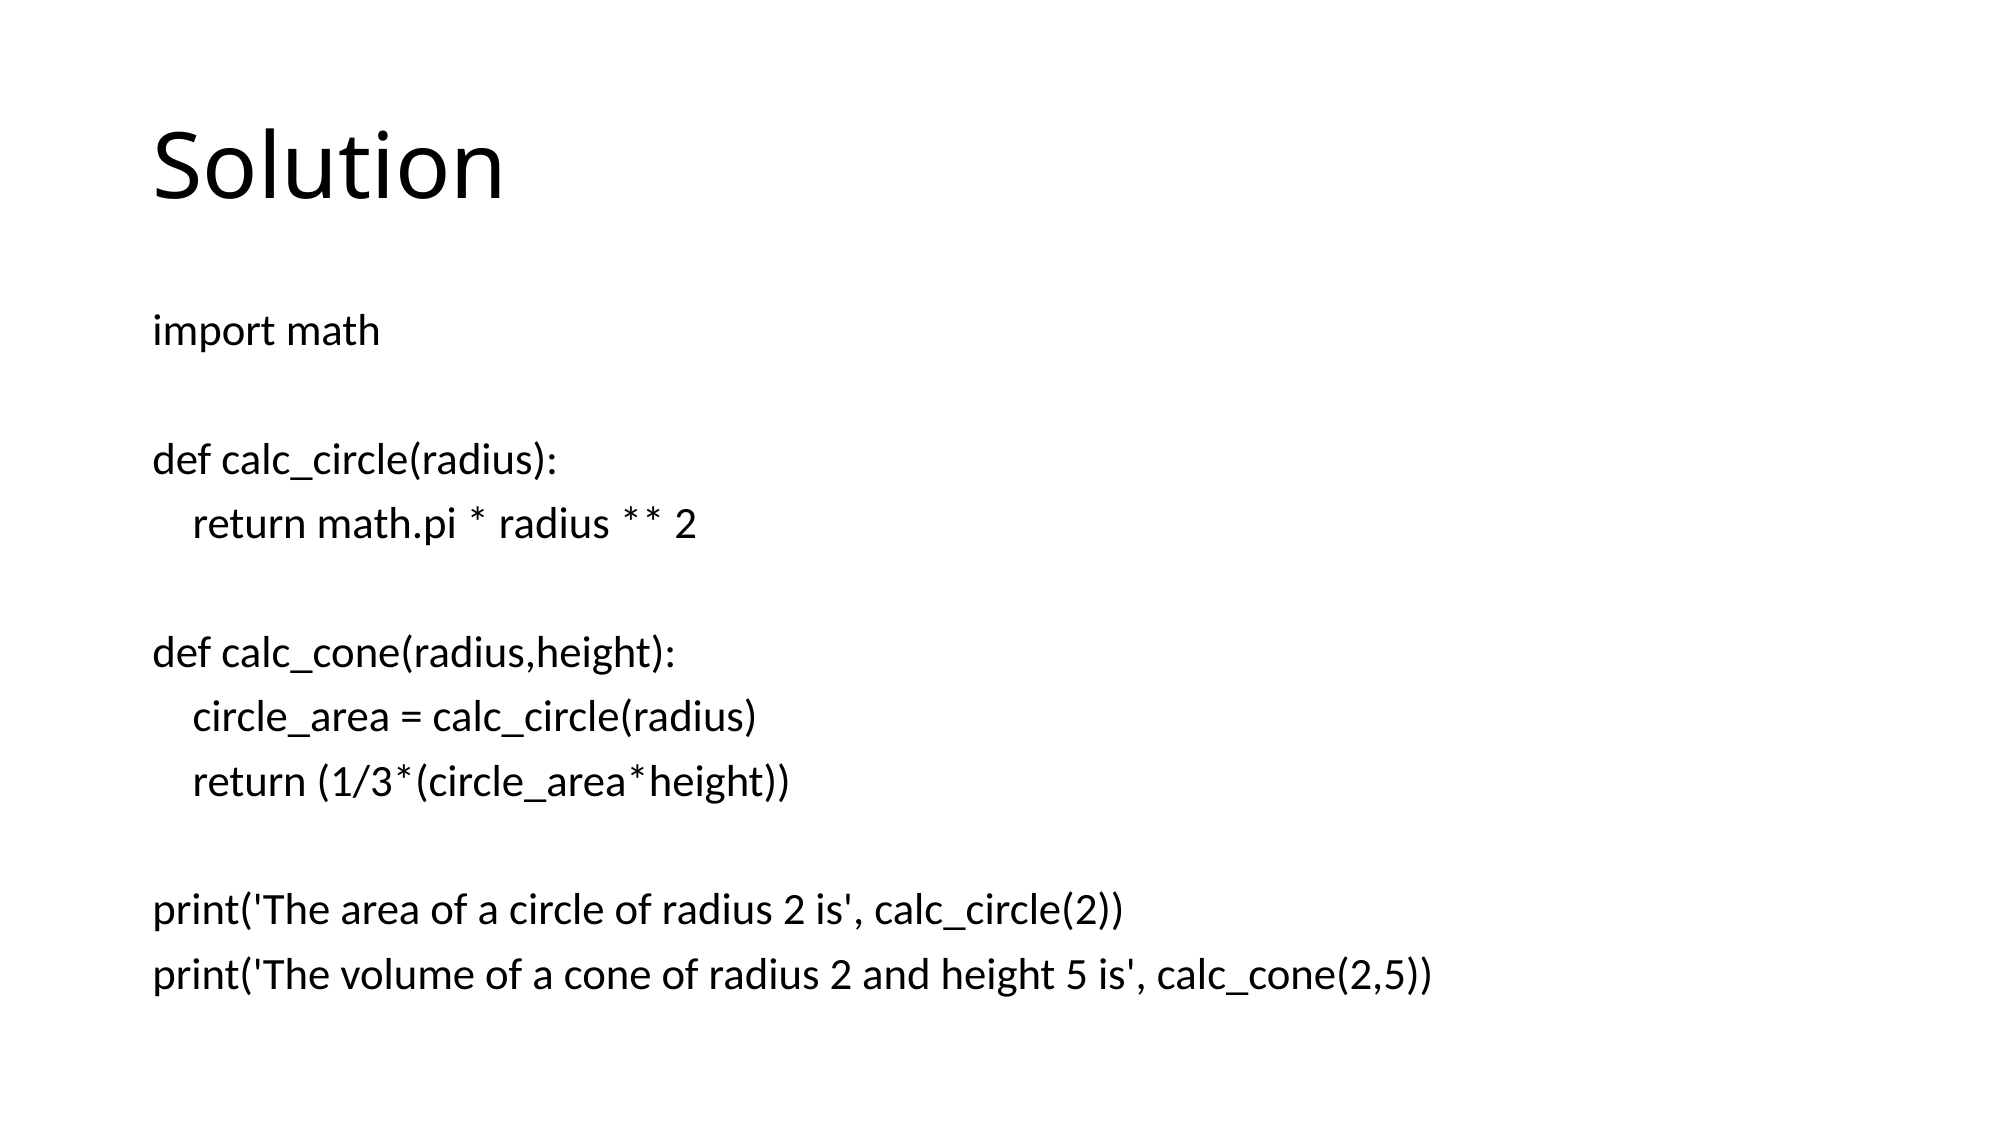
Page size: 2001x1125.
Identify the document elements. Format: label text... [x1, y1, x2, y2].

title Solution [137, 59, 1863, 278]
list ﻿import math def calc_circle(radius): return math.pi * radius ** 2 def calc_cone(radius,height): circle_area = calc_circle(radius) return (1/3*(circle_area*height)) print('The area of a circle of radius 2 is', calc_circle(2)) print('The volume of a cone of radius 2 and height 5 is', calc_cone(2,5)) [137, 299, 1863, 1014]
